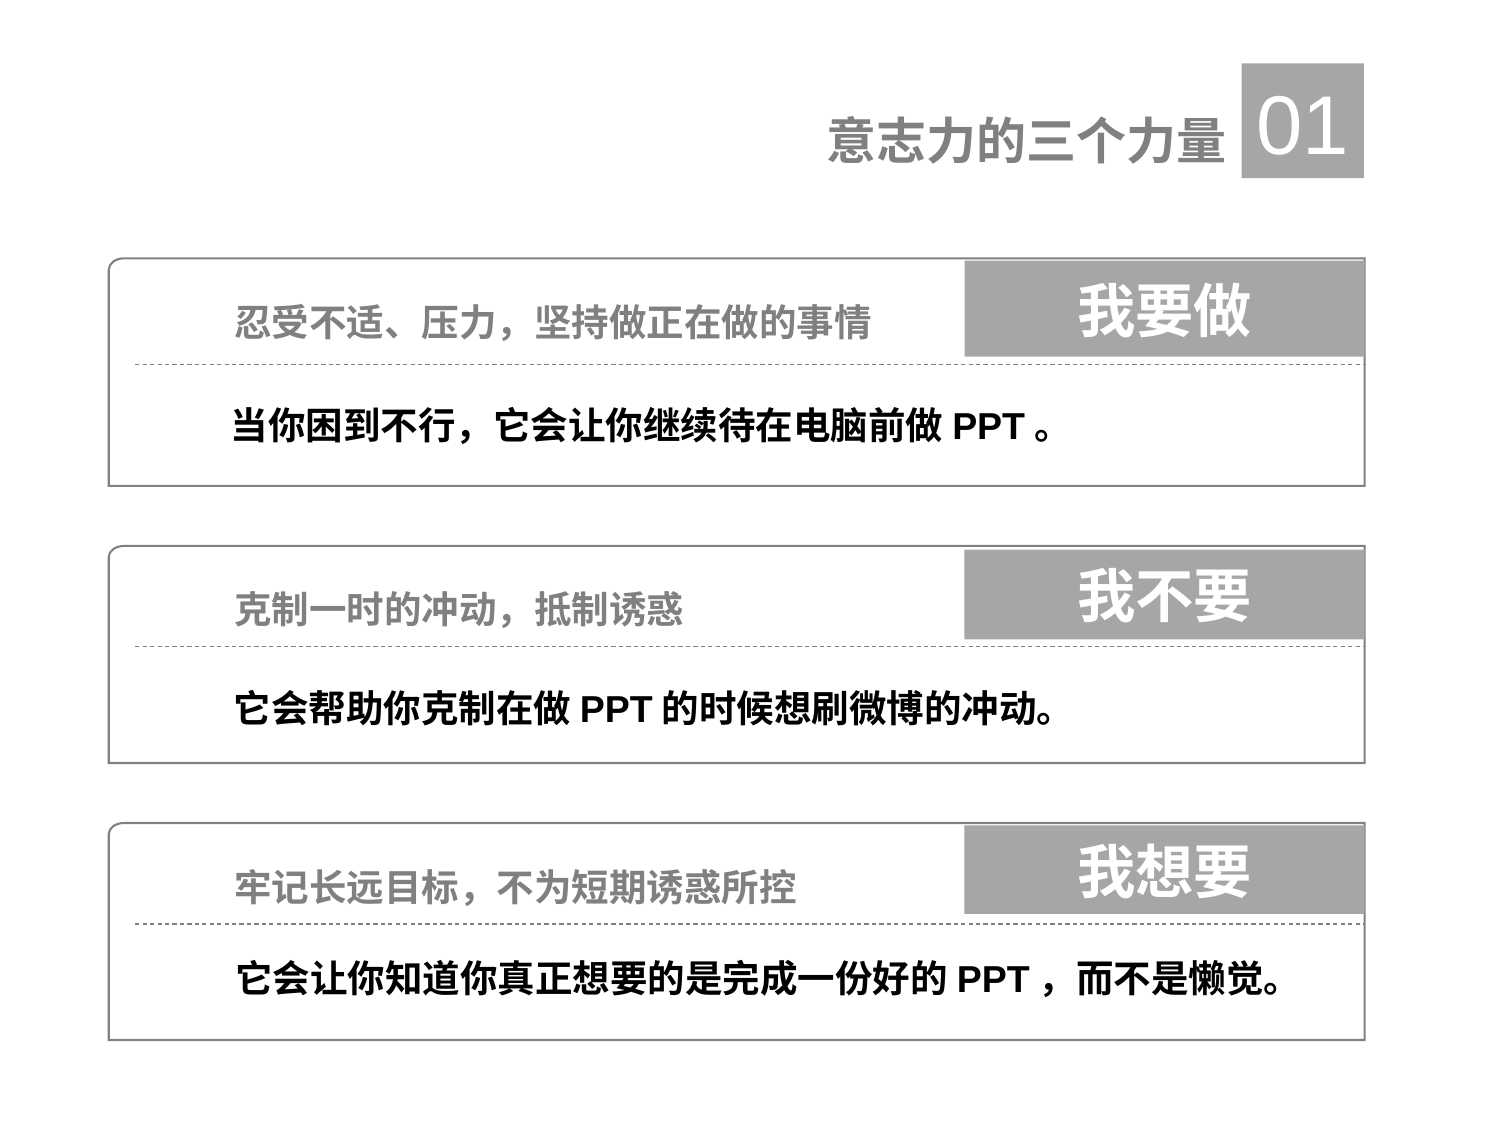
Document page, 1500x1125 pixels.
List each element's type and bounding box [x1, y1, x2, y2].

text_box [777, 62, 1365, 180]
text_box [108, 822, 1365, 1040]
text_box [108, 545, 1365, 763]
text_box [108, 258, 1365, 486]
